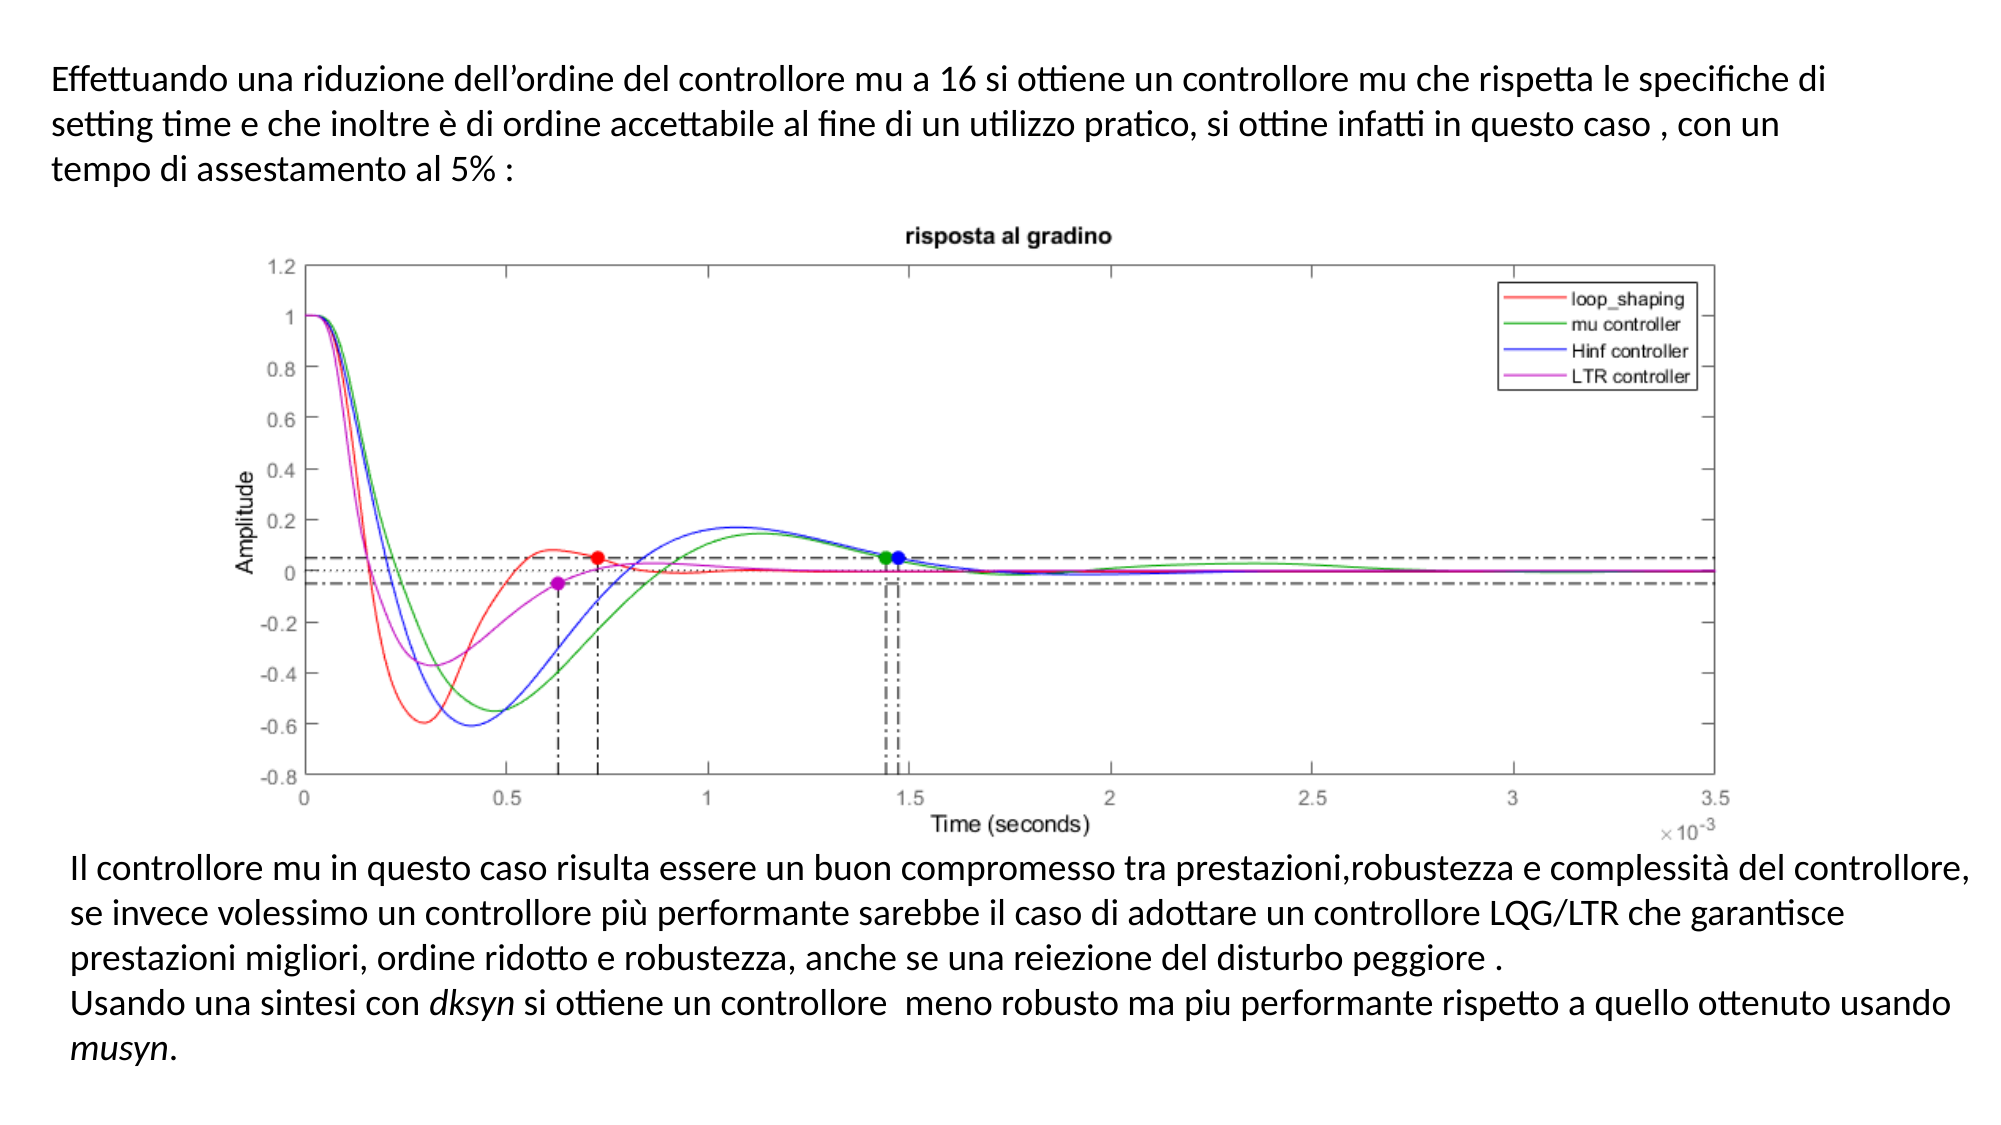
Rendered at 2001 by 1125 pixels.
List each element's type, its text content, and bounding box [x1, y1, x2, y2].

picture [212, 214, 1752, 846]
text_box Effettuando una riduzione dell’ordine del controllore mu a 16 si ottiene un controllore mu che rispetta le specifiche di setting time e che inoltre è di ordine accettabile al fine di un utilizzo pratico, si ottine infatti in questo caso , con un tempo di assestamento al 5% : [36, 47, 1898, 197]
